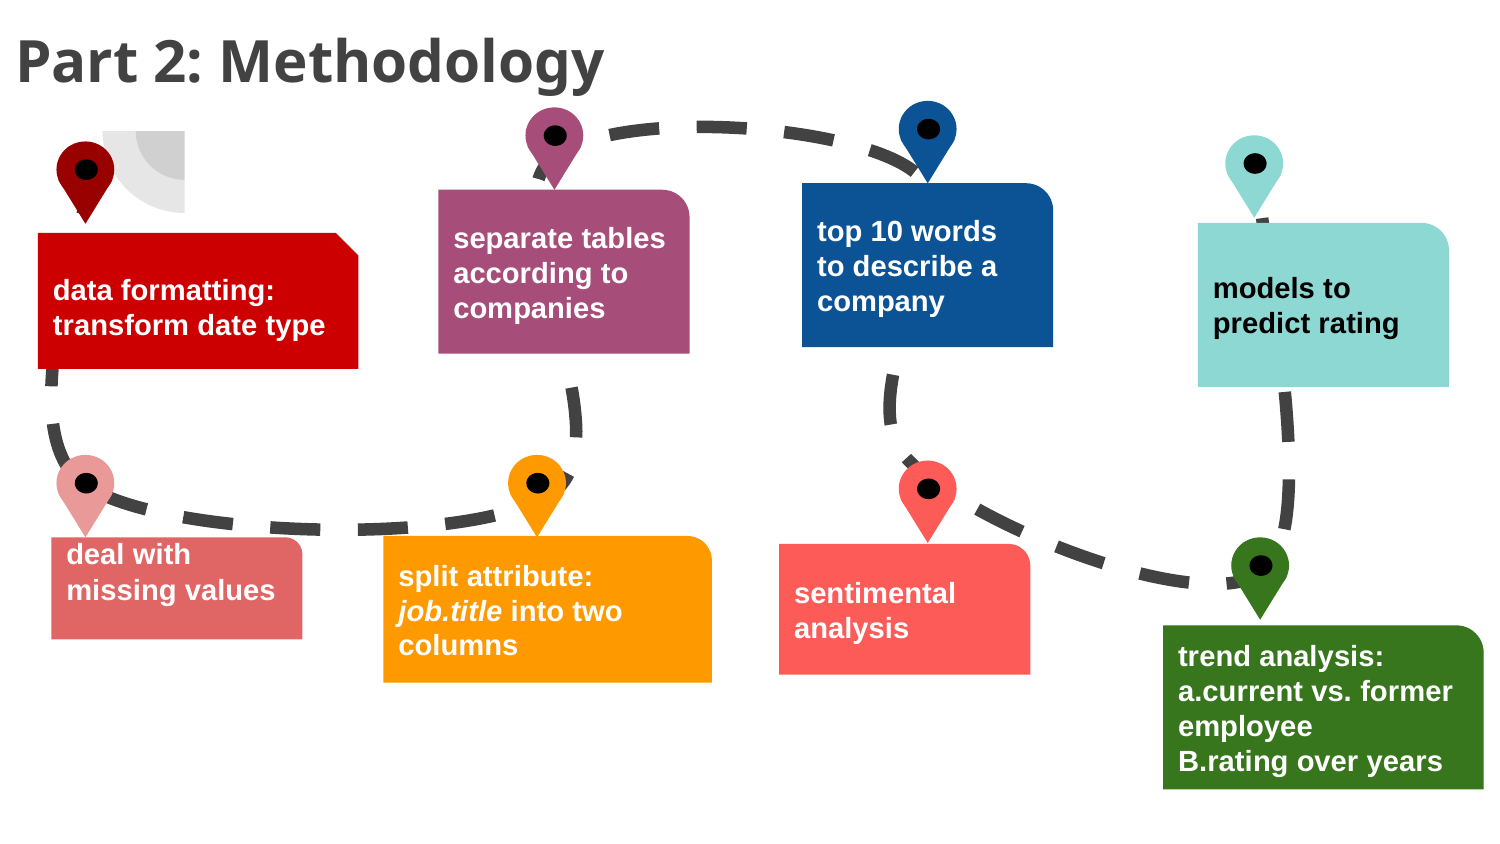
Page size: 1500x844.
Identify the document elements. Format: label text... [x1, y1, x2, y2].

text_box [56, 454, 115, 538]
text_box separate tables according to companies [438, 189, 690, 354]
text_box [898, 100, 957, 184]
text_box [1225, 134, 1284, 218]
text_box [525, 107, 584, 190]
text_box split attribute: job.title into two columns [383, 535, 712, 683]
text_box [507, 454, 567, 538]
title Part 2: Methodology [0, 9, 1154, 174]
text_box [56, 141, 115, 225]
text_box data formatting: transform date type [37, 232, 359, 369]
text_box sentimental analysis [779, 543, 1031, 675]
text_box trend analysis: a.current vs. former employee B.rating over years [1163, 625, 1484, 790]
text_box [889, 159, 1290, 585]
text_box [898, 460, 957, 544]
text_box top 10 words to describe a company [802, 183, 1054, 348]
text_box [51, 174, 577, 530]
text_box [1230, 537, 1290, 620]
text_box deal with missing values [51, 537, 303, 640]
text_box models to predict rating [1197, 222, 1449, 387]
